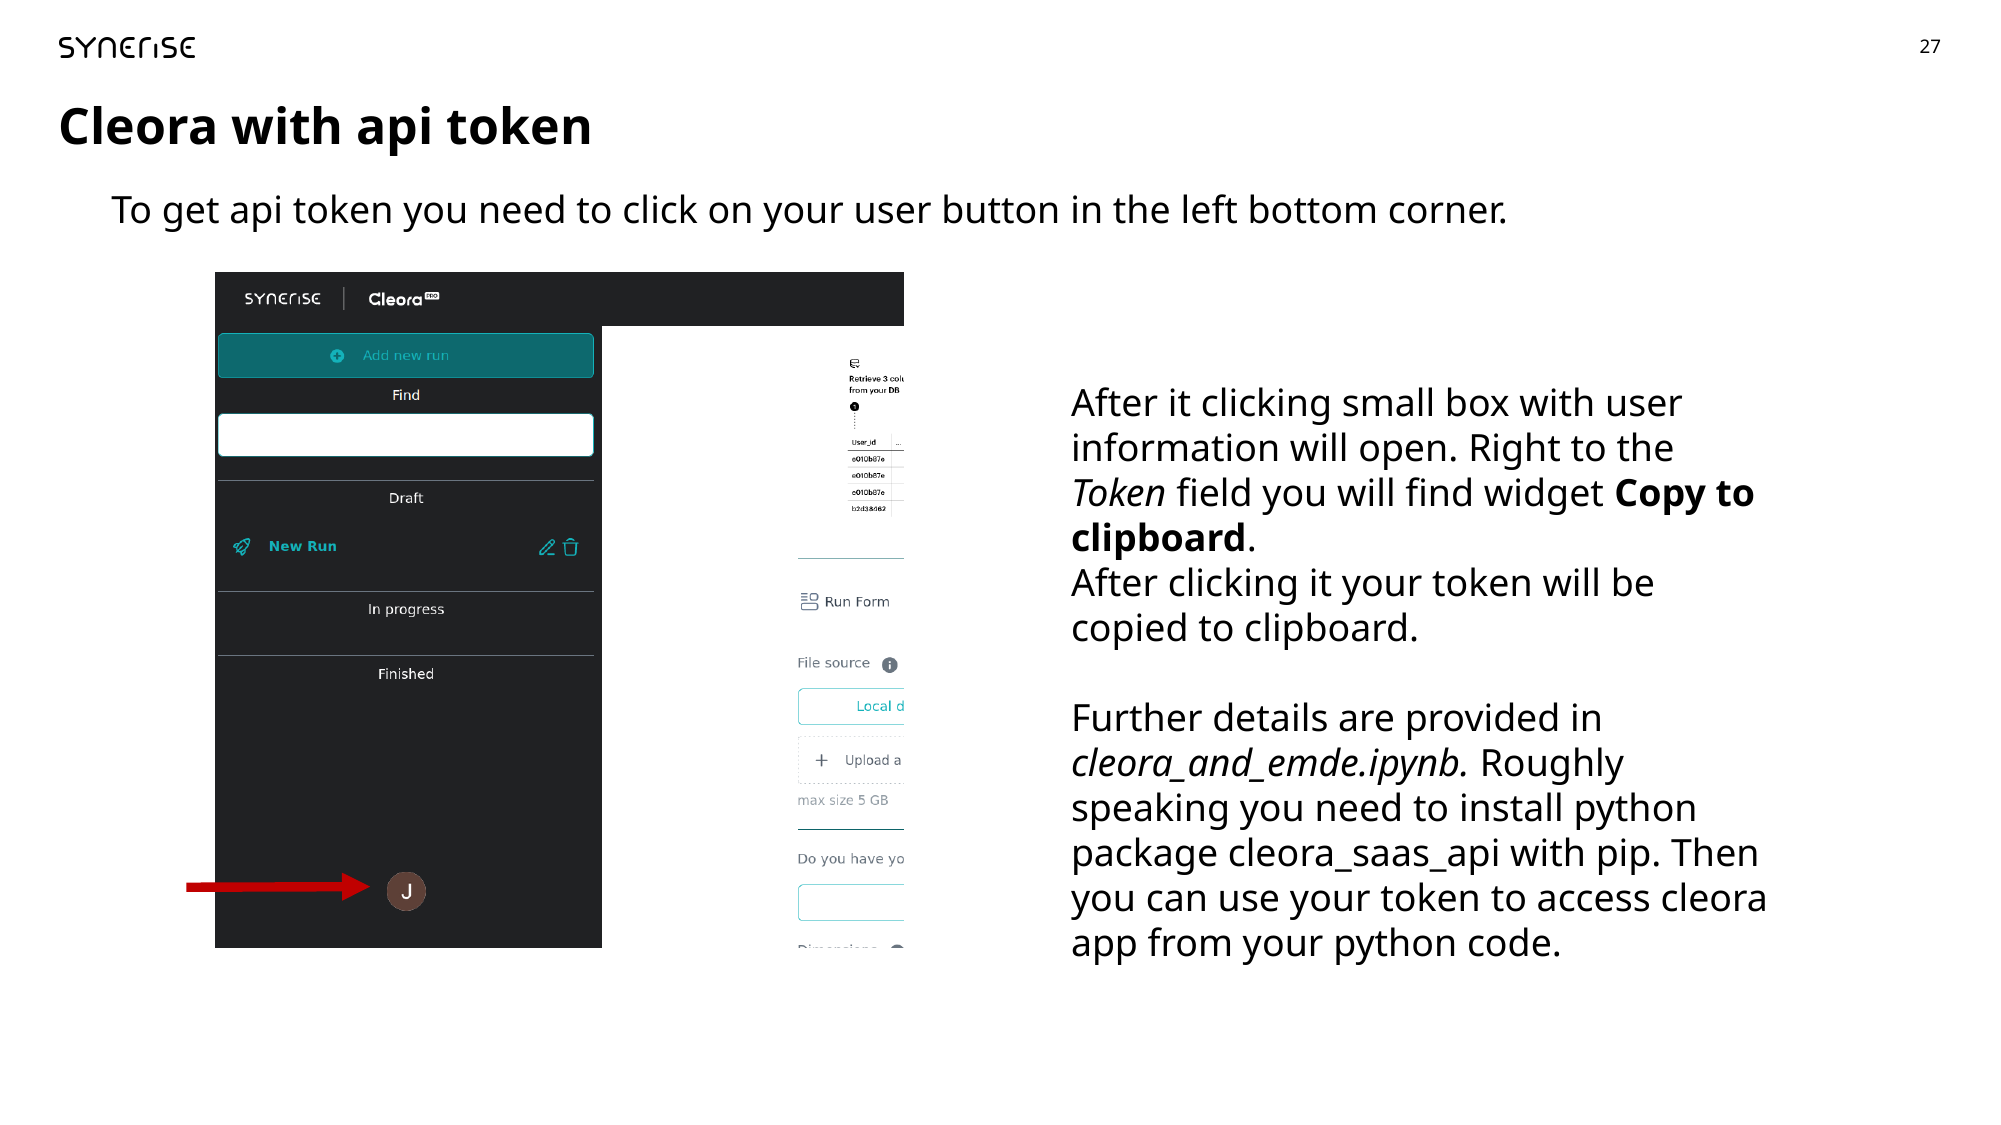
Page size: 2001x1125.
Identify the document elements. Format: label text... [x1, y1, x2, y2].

text_box After it clicking small box with user information will open. Right to the Token field you will find widget Copy to clipboard. After clicking it your token will be copied to clipboard. Further details are provided in cleora_and_emde.ipynb. Roughly speaking you need to install python package cleora_saas_api with pip. Then you can use your token to access cleora app from your python code. [1056, 371, 1792, 972]
text_box To get api token you need to click on your user button in the left bottom corner. [96, 179, 1939, 239]
list Cleora with api token [59, 94, 1941, 744]
picture [59, 37, 195, 58]
picture [214, 271, 904, 948]
